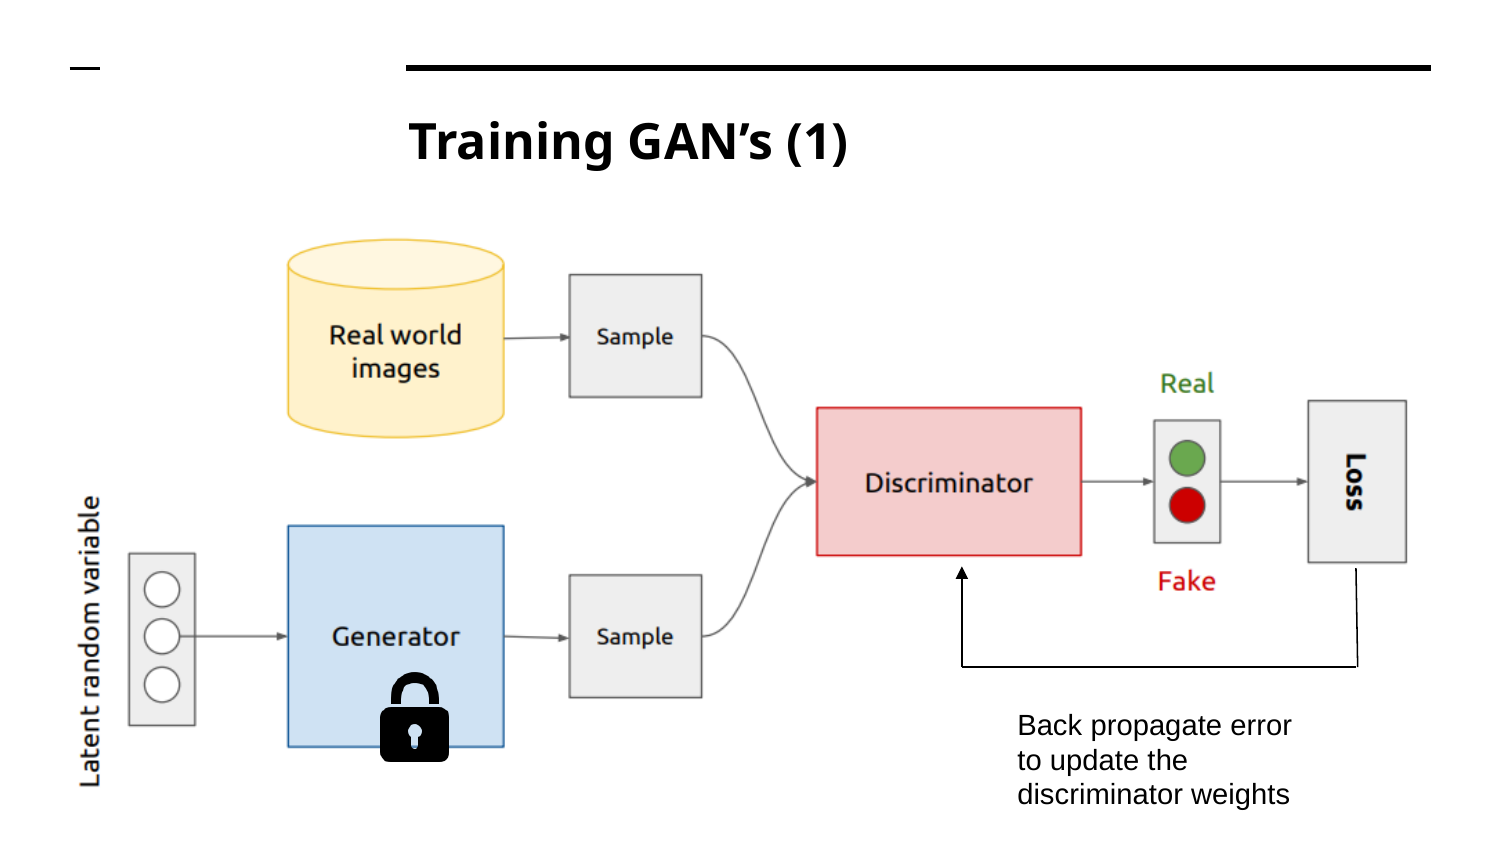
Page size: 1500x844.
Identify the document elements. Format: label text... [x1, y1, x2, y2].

picture [24, 205, 1476, 824]
title Training GAN’s (1) [393, 94, 1431, 199]
